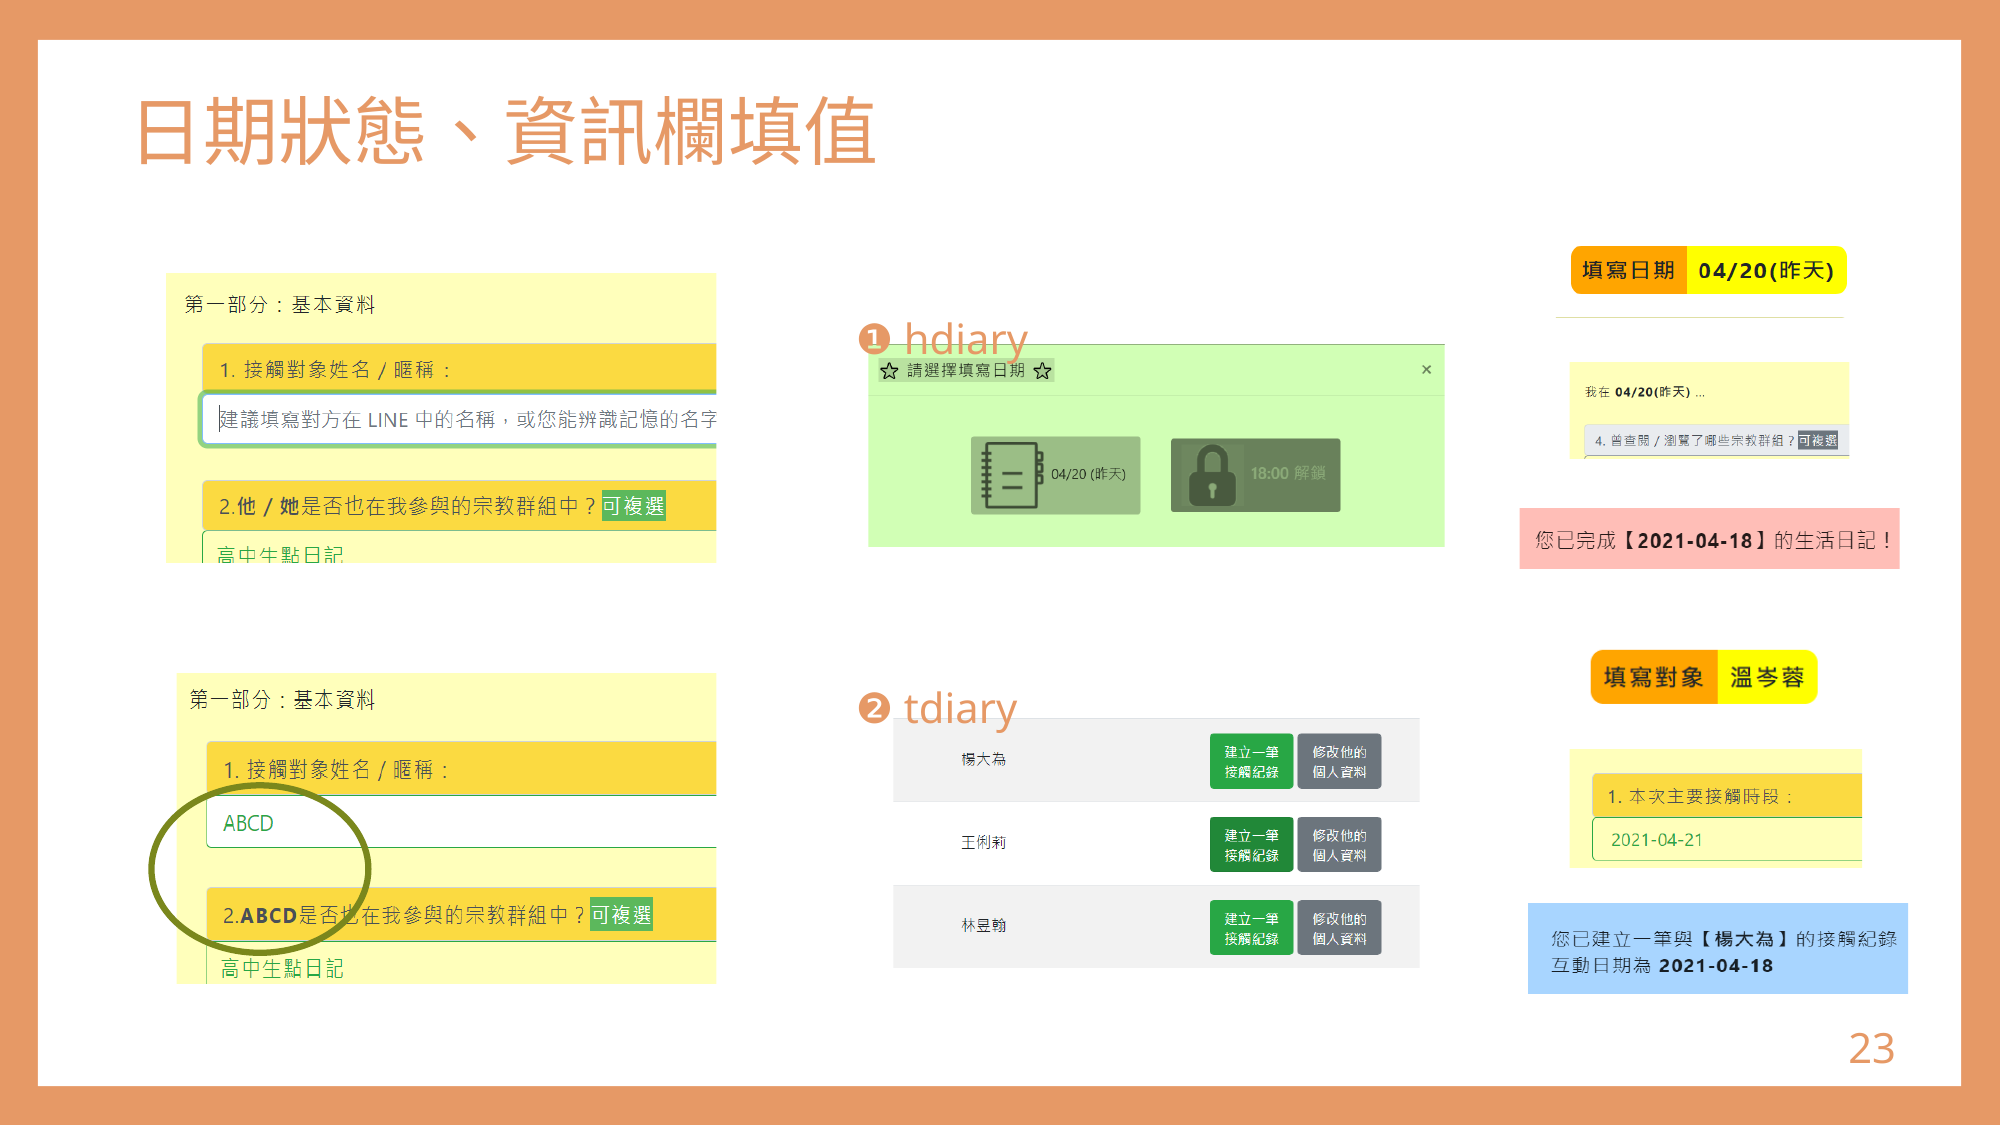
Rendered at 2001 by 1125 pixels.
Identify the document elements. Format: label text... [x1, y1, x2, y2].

slide_number 23 [1631, 1020, 1912, 1081]
picture [868, 344, 1445, 547]
picture [1519, 508, 1900, 569]
picture [1527, 903, 1909, 994]
picture [1555, 221, 1864, 318]
text_box ❶ hdiary [840, 230, 1245, 563]
text_box ❷ tdiary [840, 598, 1245, 932]
picture [1569, 362, 1850, 460]
text_box [149, 819, 170, 919]
picture [165, 273, 717, 563]
title 日期狀態、資訊欄填值 [113, 76, 1887, 194]
picture [1569, 625, 1850, 722]
picture [176, 673, 717, 985]
picture [1569, 748, 1863, 868]
picture [893, 700, 1420, 968]
